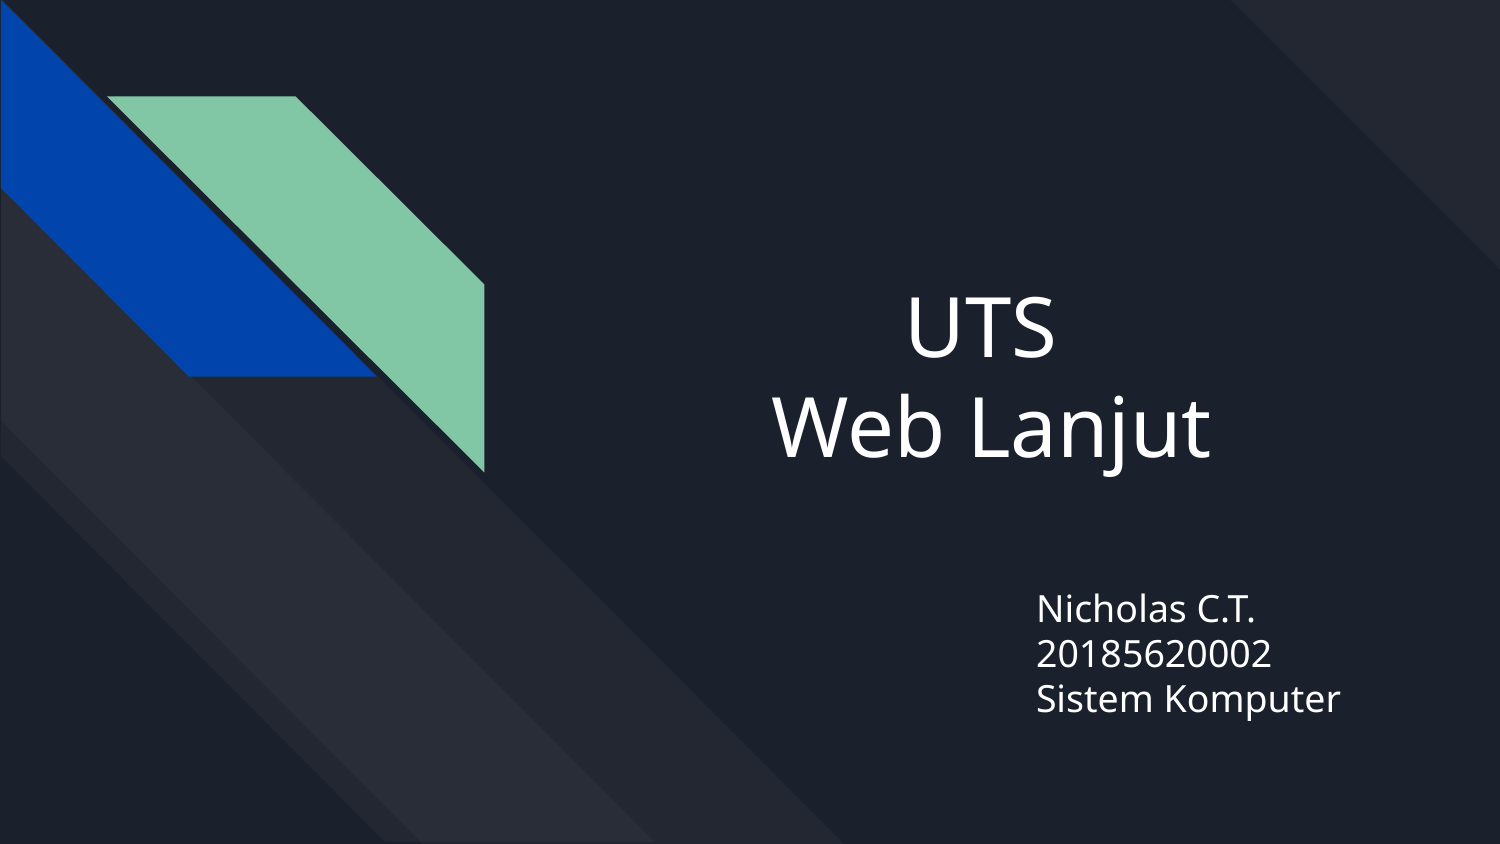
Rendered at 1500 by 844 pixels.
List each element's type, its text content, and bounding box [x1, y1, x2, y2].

title UTS Web Lanjut [580, 258, 1404, 518]
subtitle Nicholas C.T. 20185620002 Sistem Komputer [1021, 569, 1404, 752]
